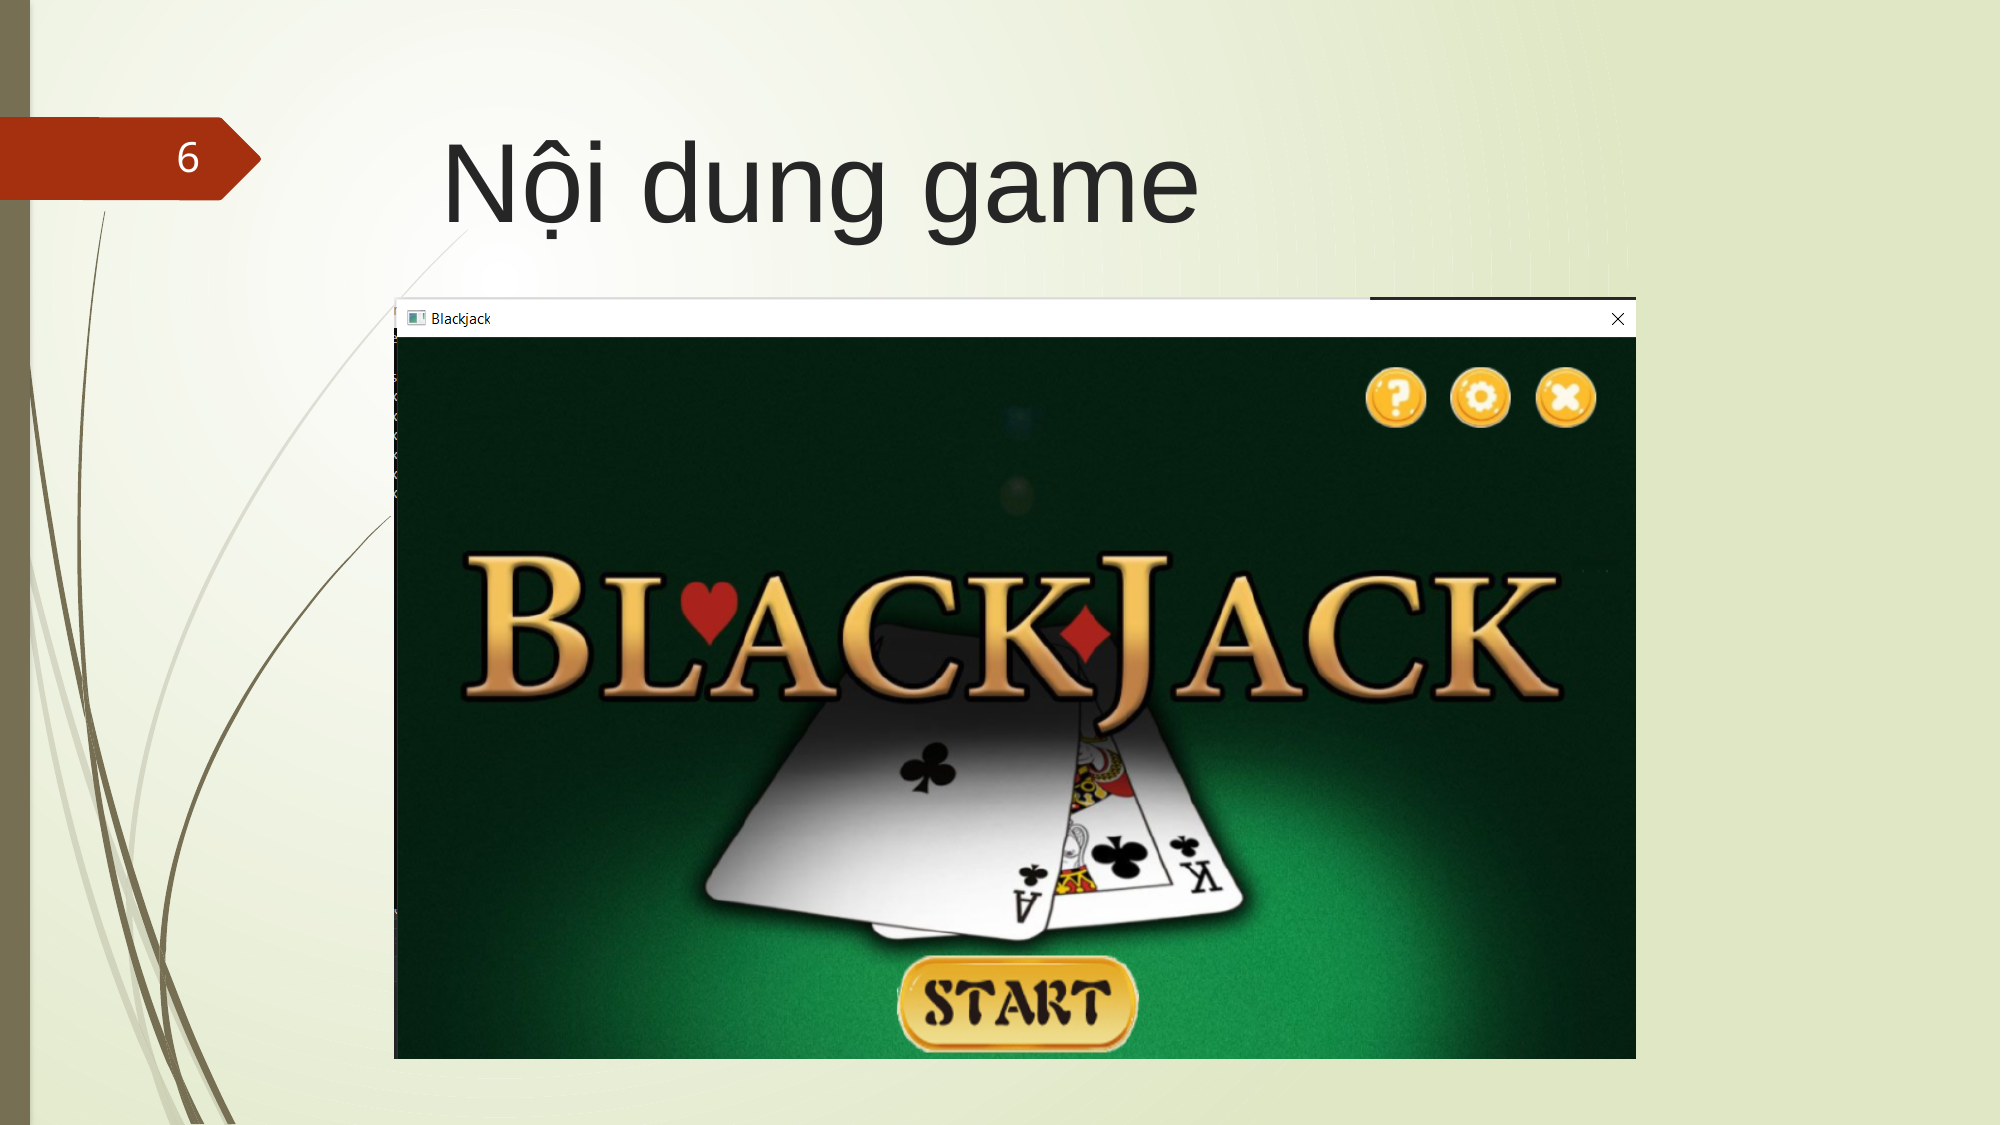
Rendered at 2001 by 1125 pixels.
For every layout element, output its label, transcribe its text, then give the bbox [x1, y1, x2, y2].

title Nội dung game [425, 102, 1888, 313]
slide_number 6 [87, 129, 216, 190]
picture [394, 296, 1637, 1060]
